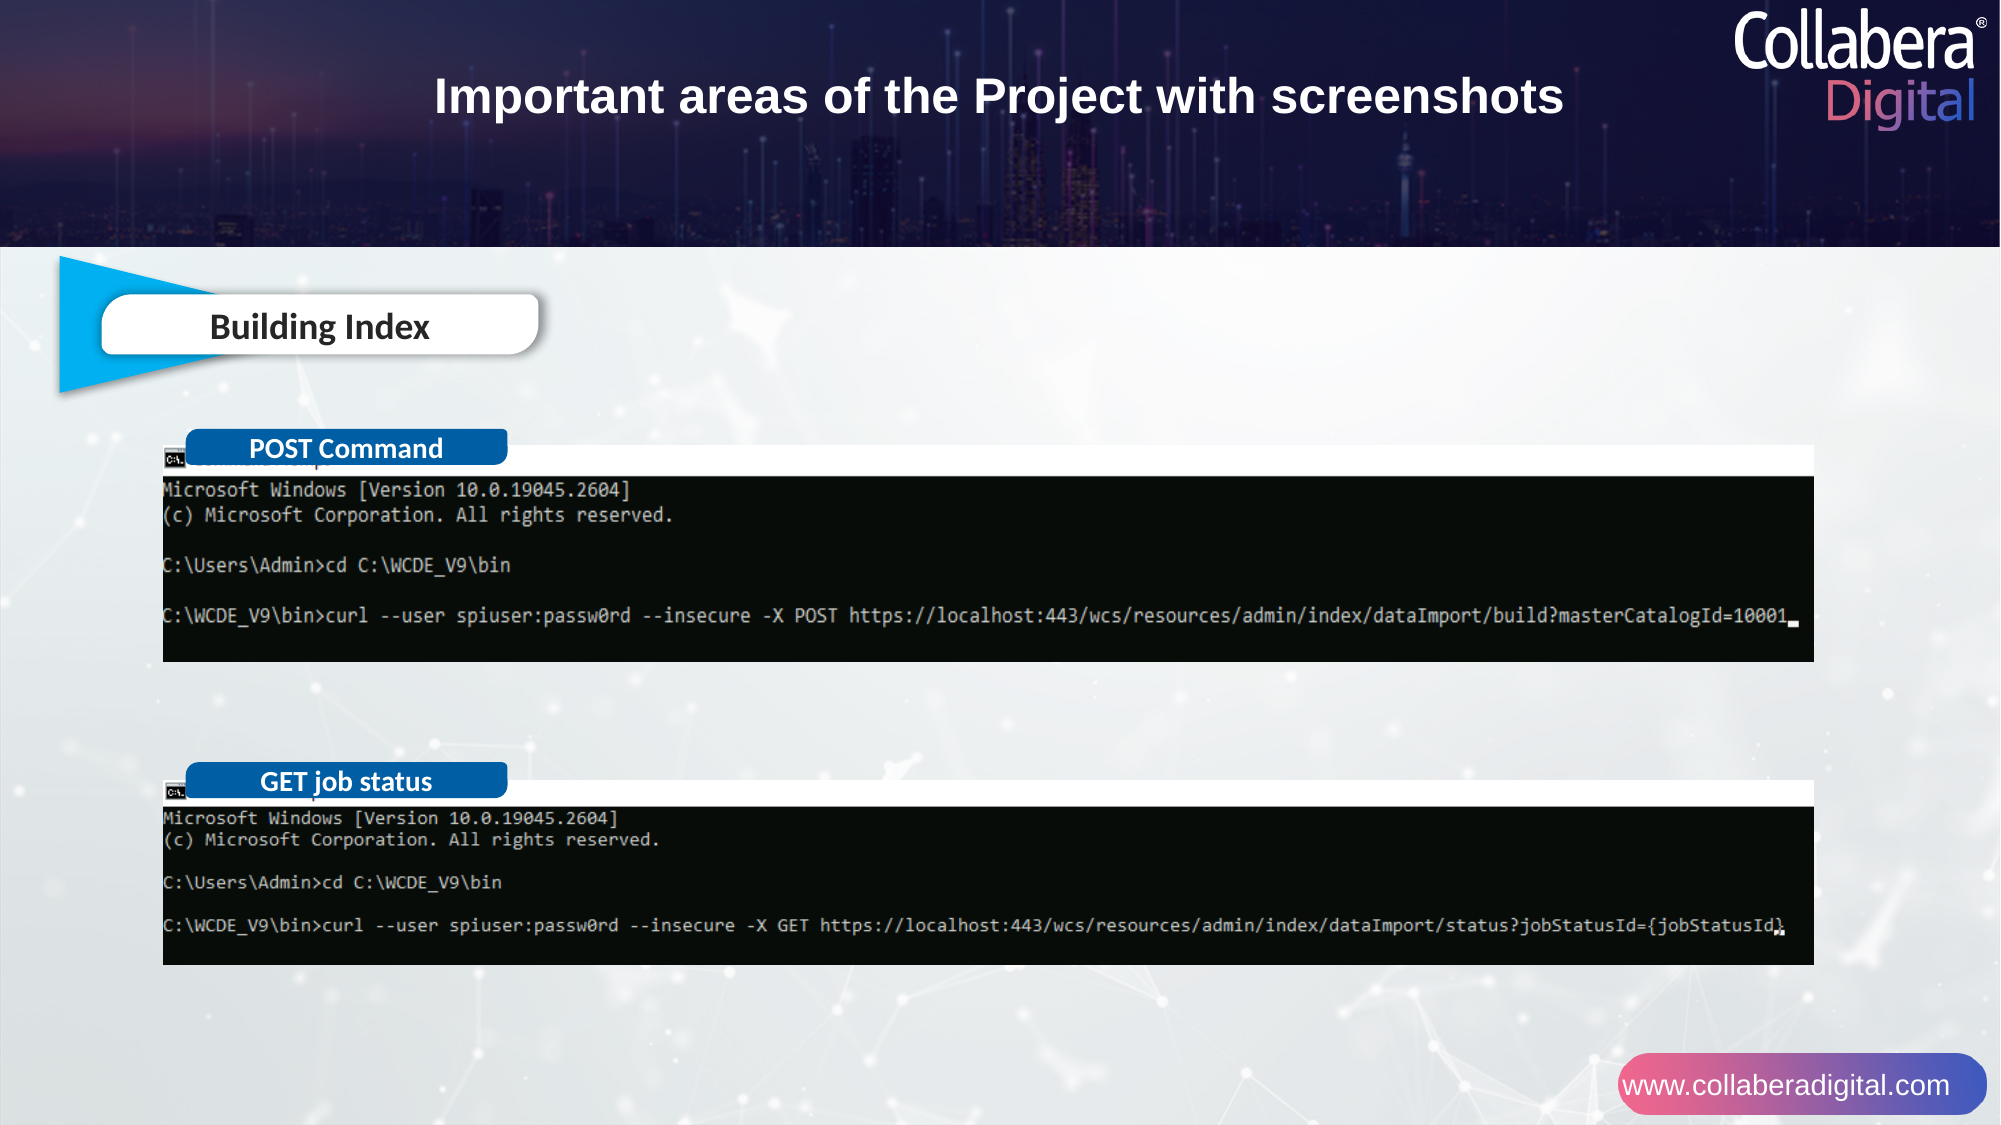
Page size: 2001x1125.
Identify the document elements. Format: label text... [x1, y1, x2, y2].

text_box GET job status [184, 760, 509, 780]
text_box POST Command [184, 427, 509, 445]
picture [0, 0, 2000, 1125]
text_box Important areas of the Project with screenshots [405, 56, 1594, 132]
text_box Building Index [100, 292, 540, 356]
text_box [58, 254, 193, 395]
